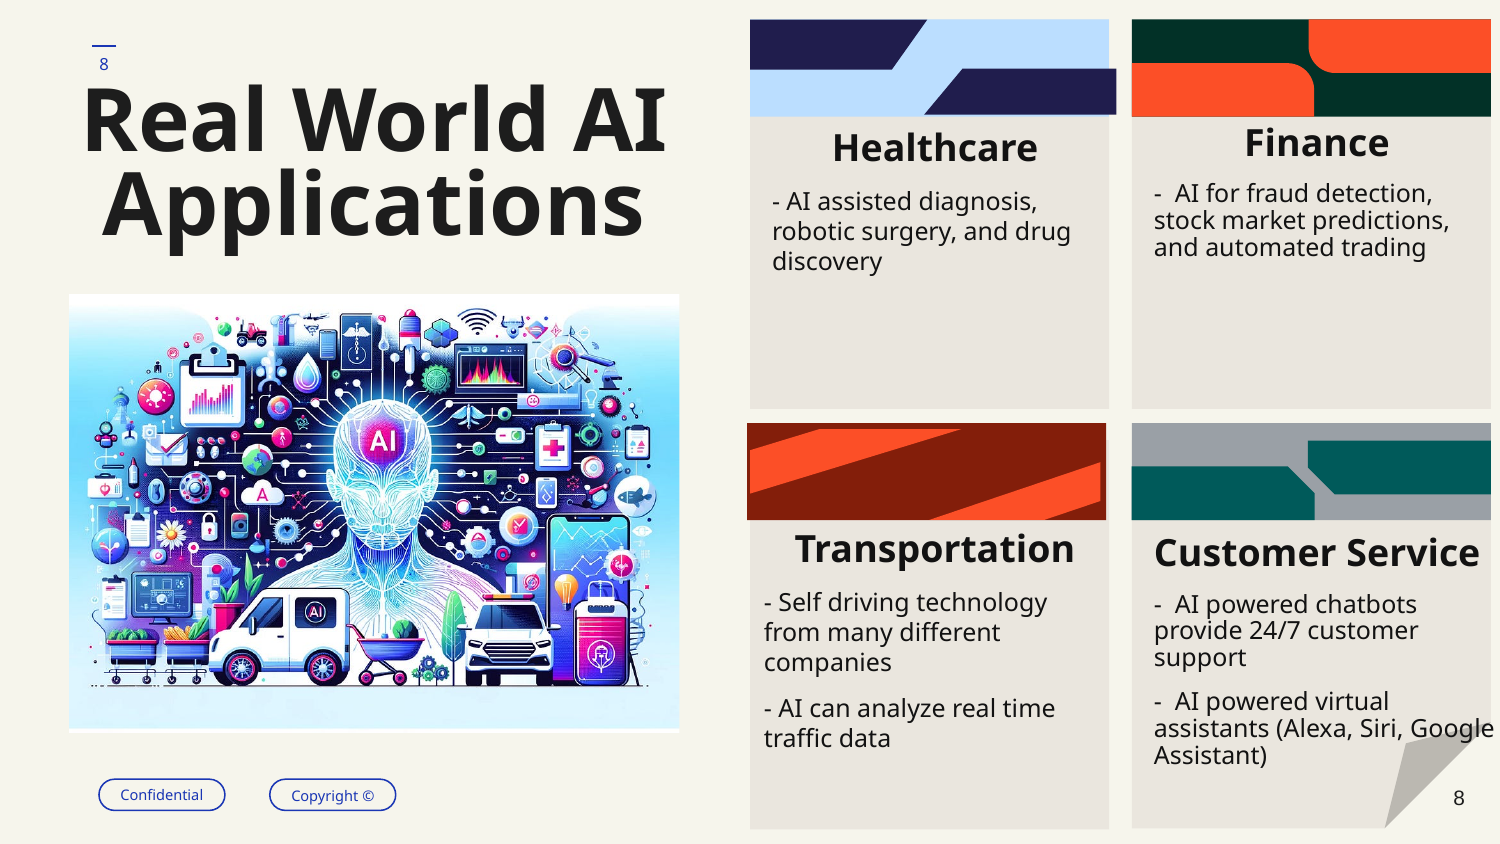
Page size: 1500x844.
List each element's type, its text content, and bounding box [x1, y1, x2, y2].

title Real World AI Applications [11, 69, 737, 295]
picture [68, 294, 680, 733]
slide_number ‹#› [69, 33, 140, 98]
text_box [746, 19, 1497, 830]
